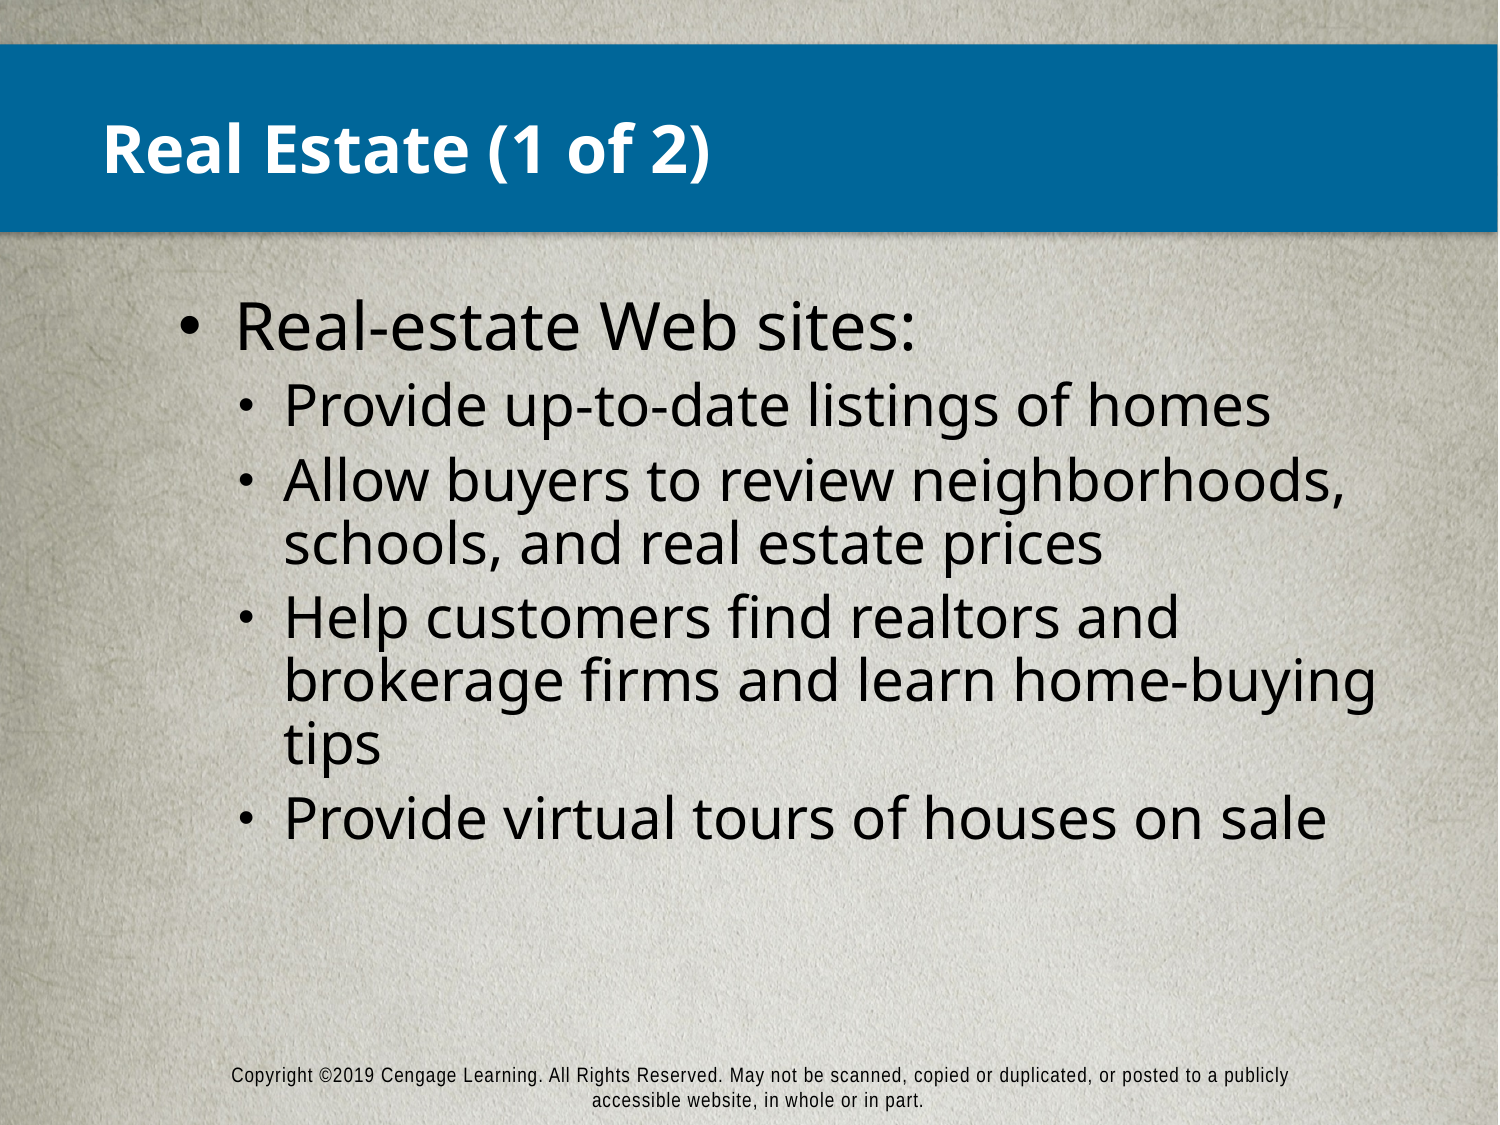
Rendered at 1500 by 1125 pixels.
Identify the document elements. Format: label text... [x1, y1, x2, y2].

title Real Estate (1 of 2) [86, 75, 1437, 220]
picture [0, 0, 1498, 44]
list Real-estate Web sites: Provide up-to-date listings of homes Allow buyers to review neighborhoods, schools, and real estate prices Help customers find realtors and brokerage firms and learn home-buying tips Provide virtual tours of houses on sale [163, 285, 1447, 945]
picture [0, 233, 1498, 1123]
